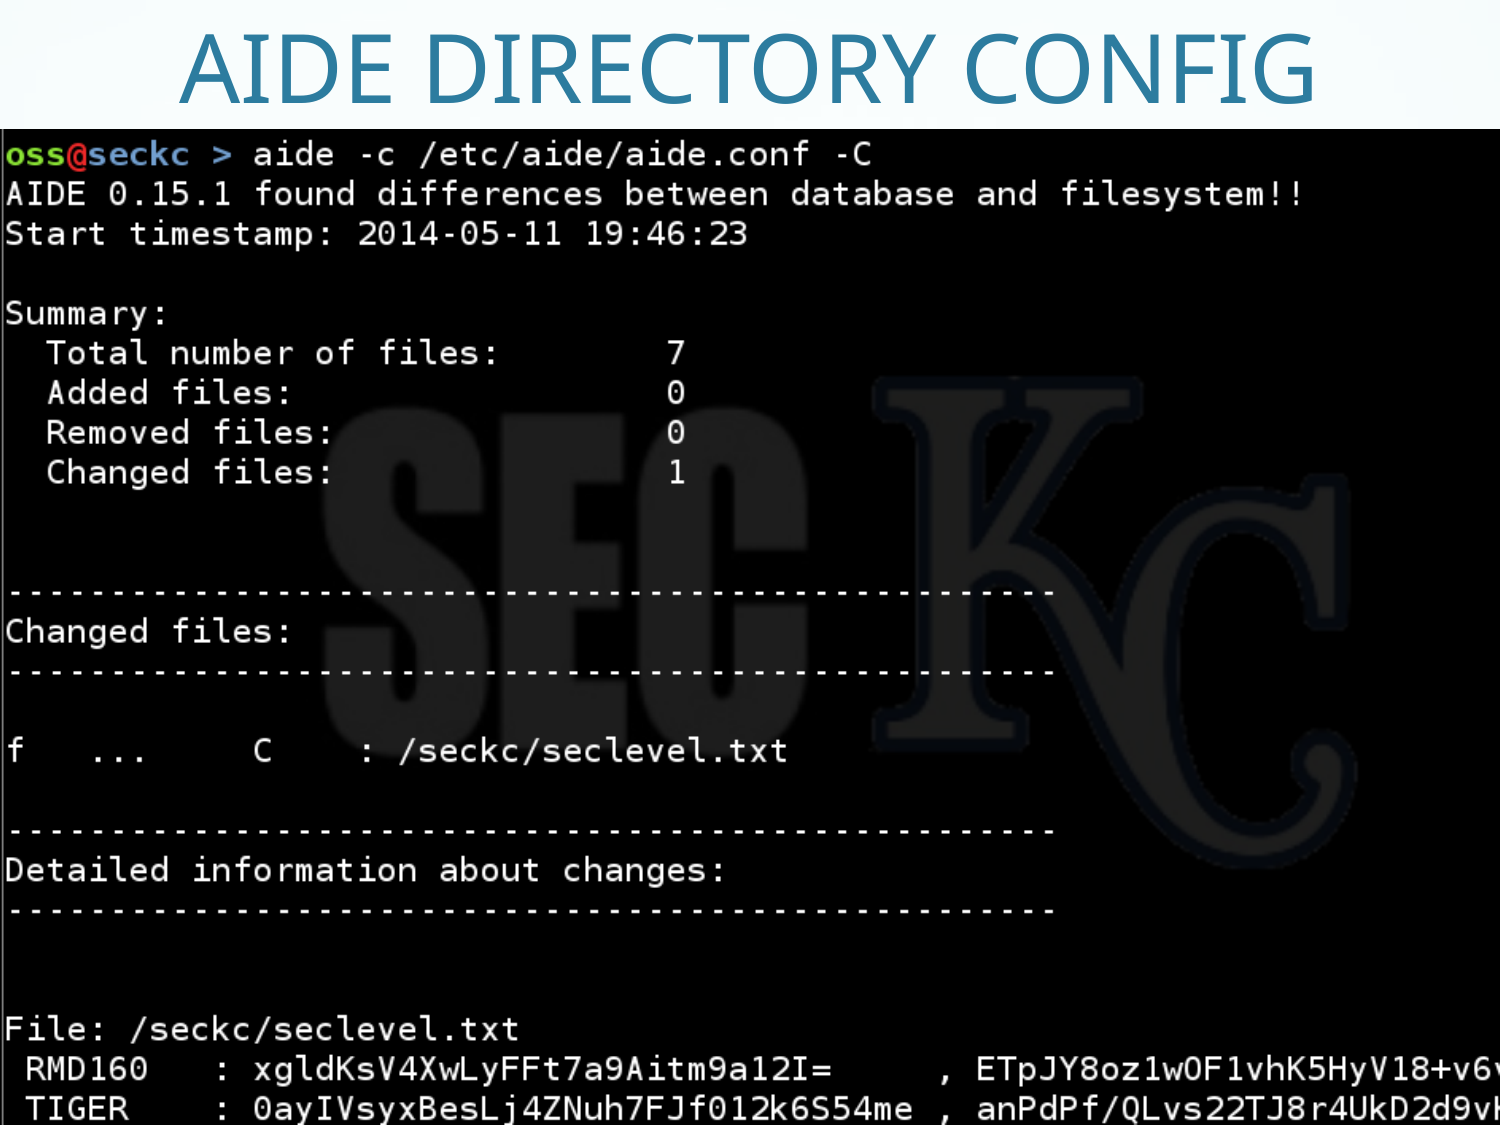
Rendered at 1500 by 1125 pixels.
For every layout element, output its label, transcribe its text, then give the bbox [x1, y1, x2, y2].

picture [0, 129, 1500, 1125]
title AIDE DIRECTORY CONFIG [90, 17, 1410, 126]
